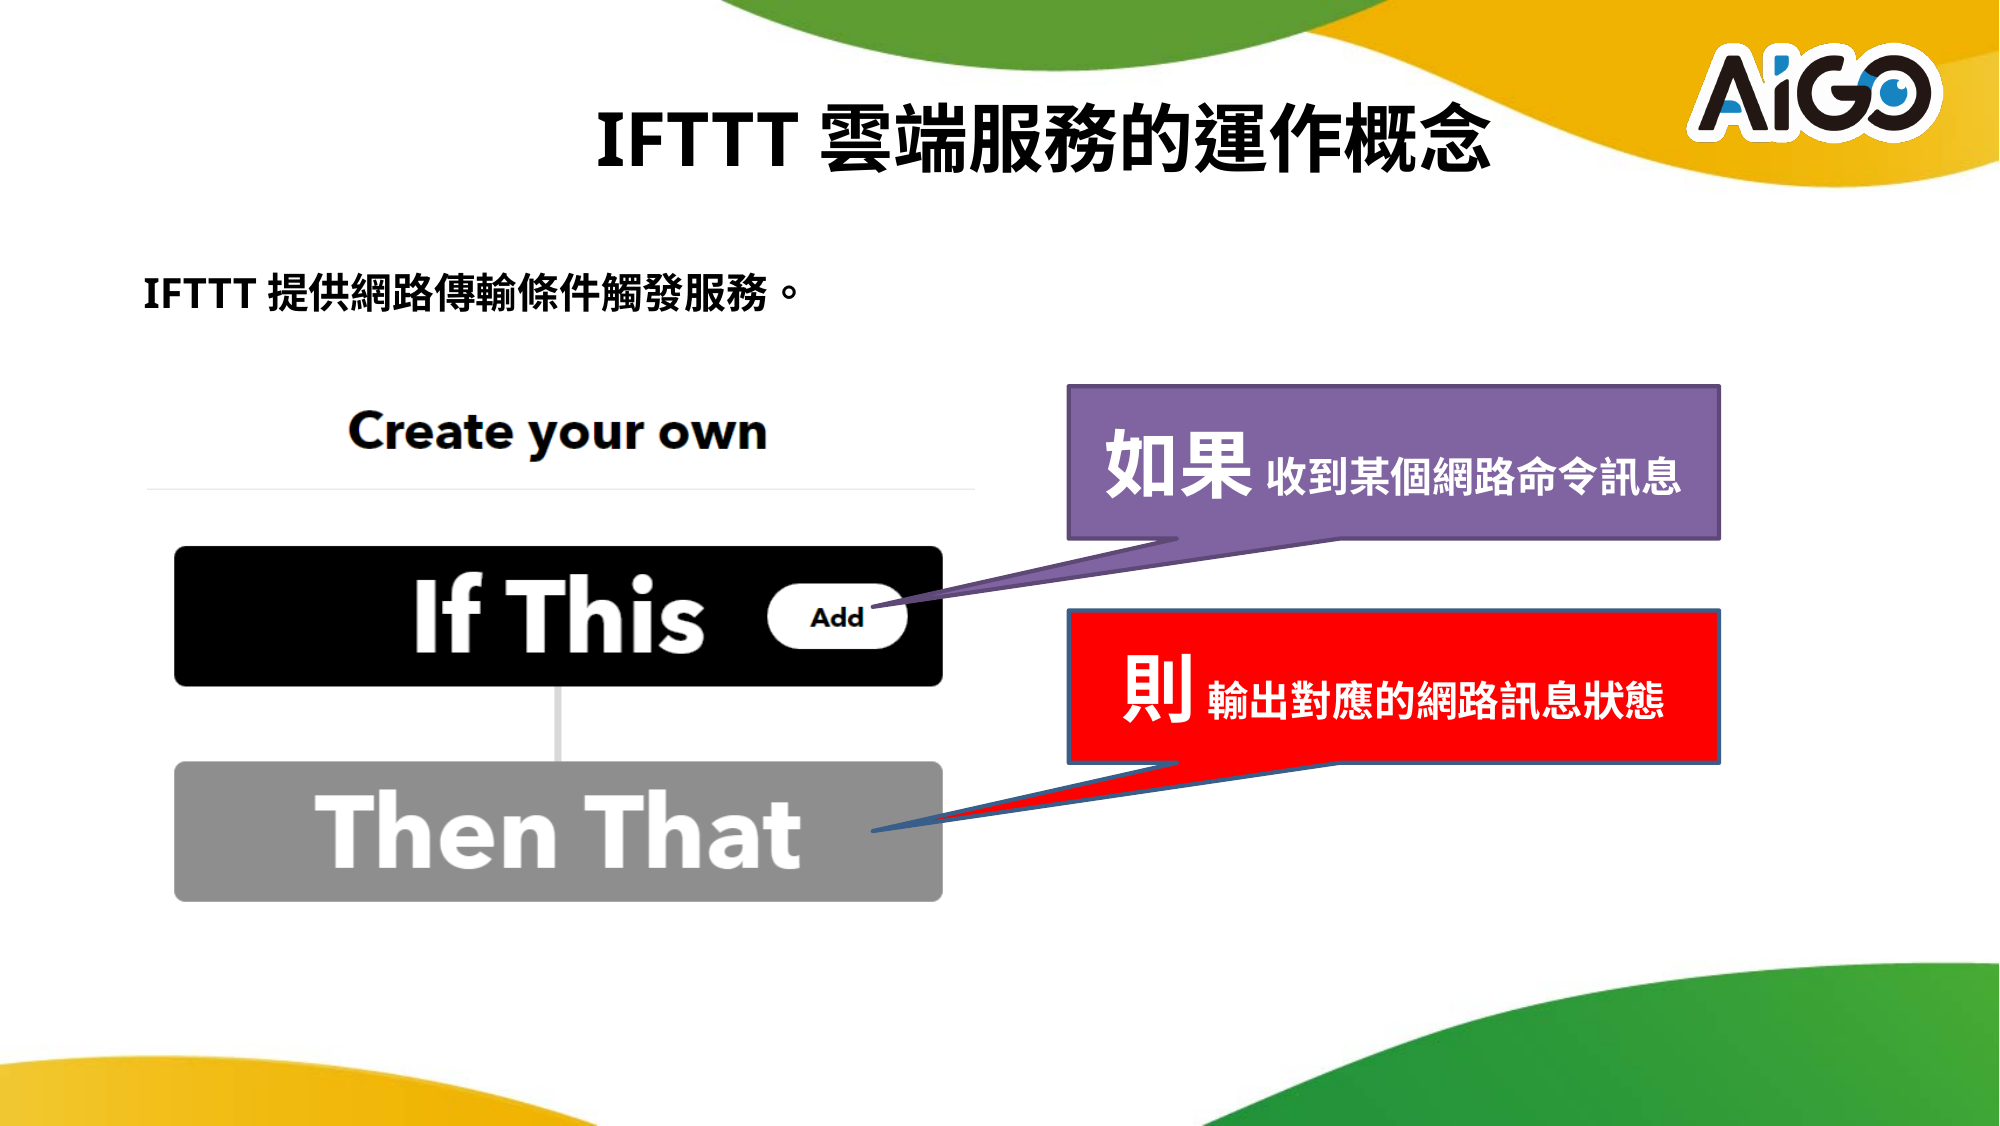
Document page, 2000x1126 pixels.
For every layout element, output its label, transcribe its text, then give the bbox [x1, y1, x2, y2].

text_box IFTTT提供網路傳輸條件觸發服務。 [123, 225, 1842, 348]
text_box 如果 收到某個網路命令訊息 [979, 386, 1719, 592]
picture [0, 0, 1999, 1126]
text_box 則 輸出對應的網路訊息狀態 [979, 610, 1720, 816]
text_box IFTTT雲端服務的運作概念 [182, 28, 1908, 246]
